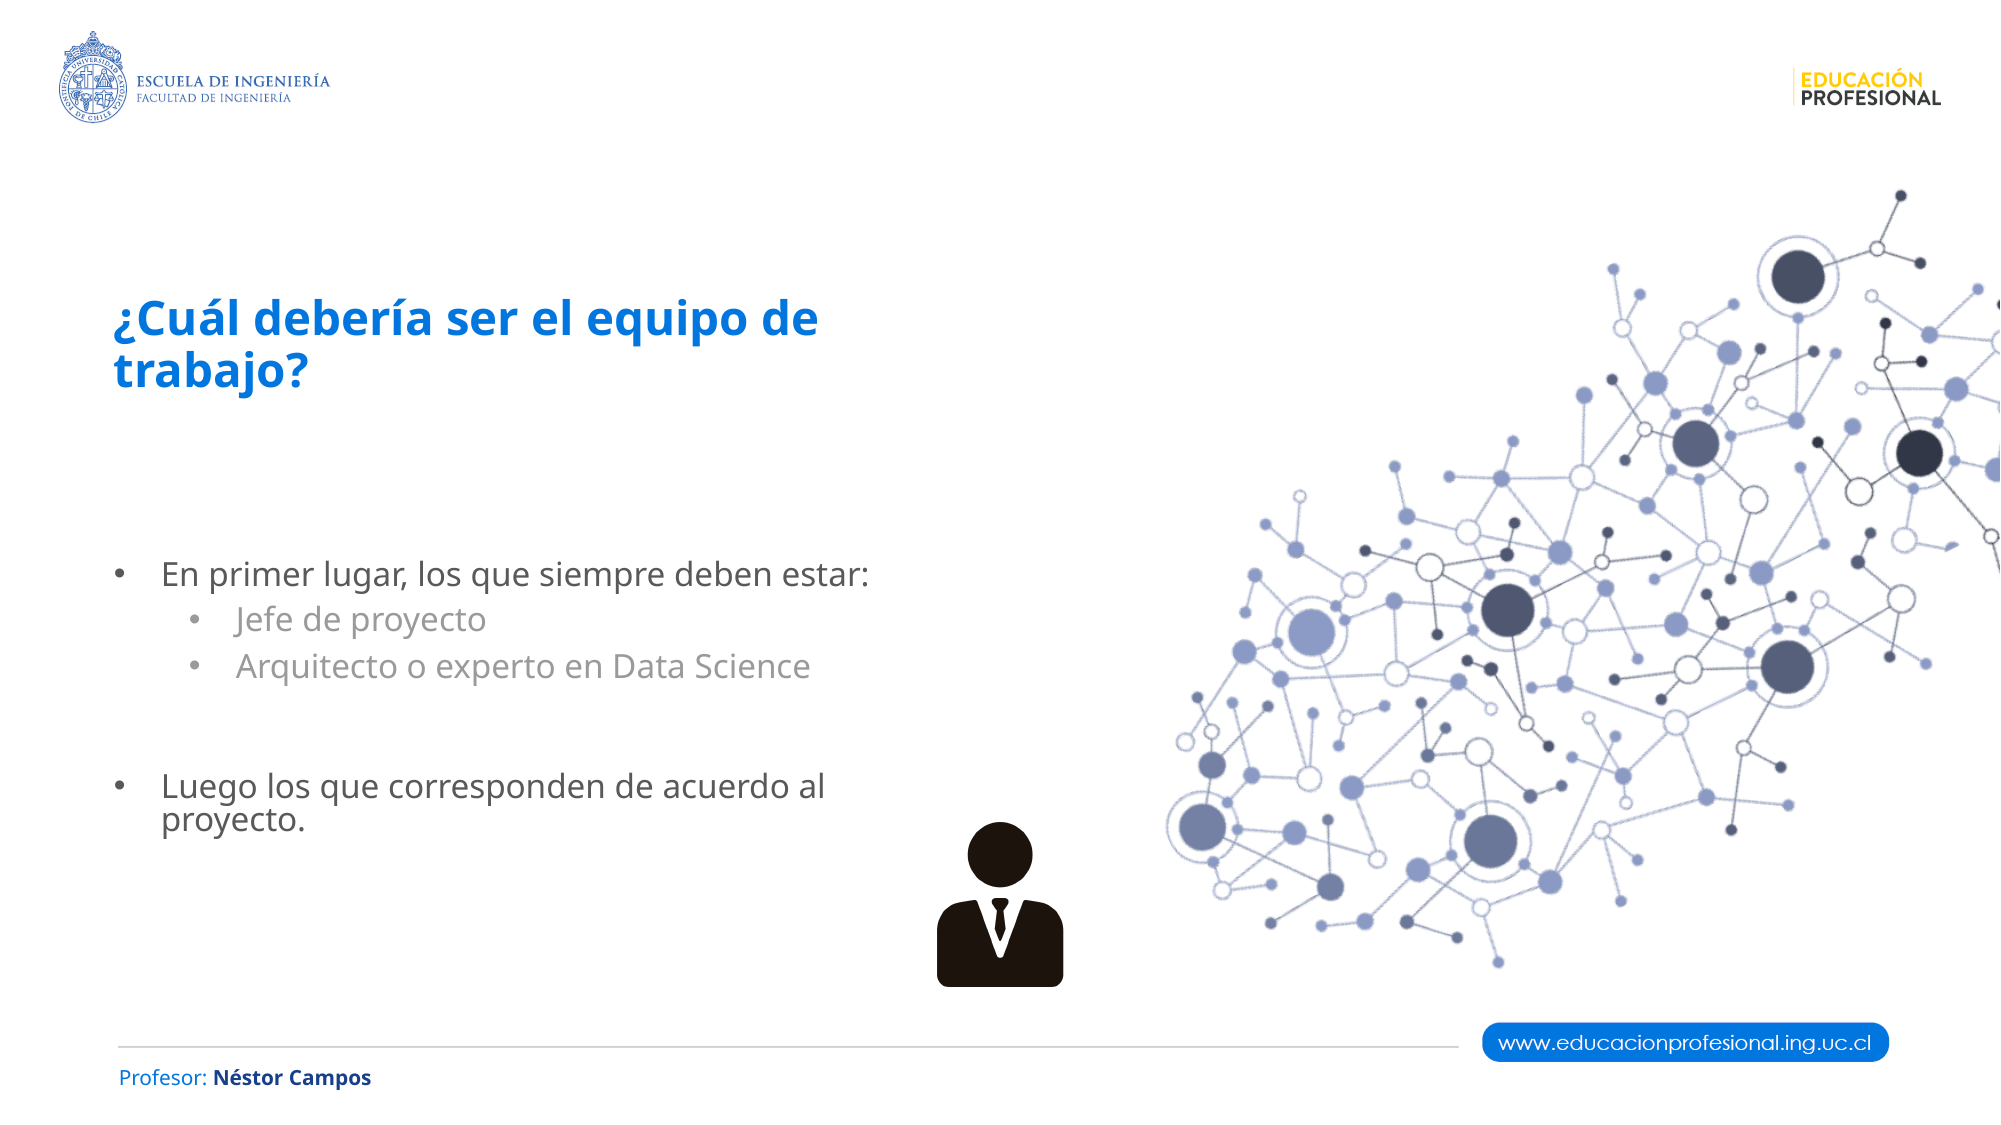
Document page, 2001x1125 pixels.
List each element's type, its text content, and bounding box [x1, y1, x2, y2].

list En primer lugar, los que siempre deben estar: Jefe de proyecto Arquitecto o experto en Data Science Luego los que corresponden de acuerdo al proyecto. [114, 439, 892, 959]
picture [0, 0, 2000, 1125]
title ¿Cuál debería ser el equipo de trabajo? [114, 292, 891, 398]
